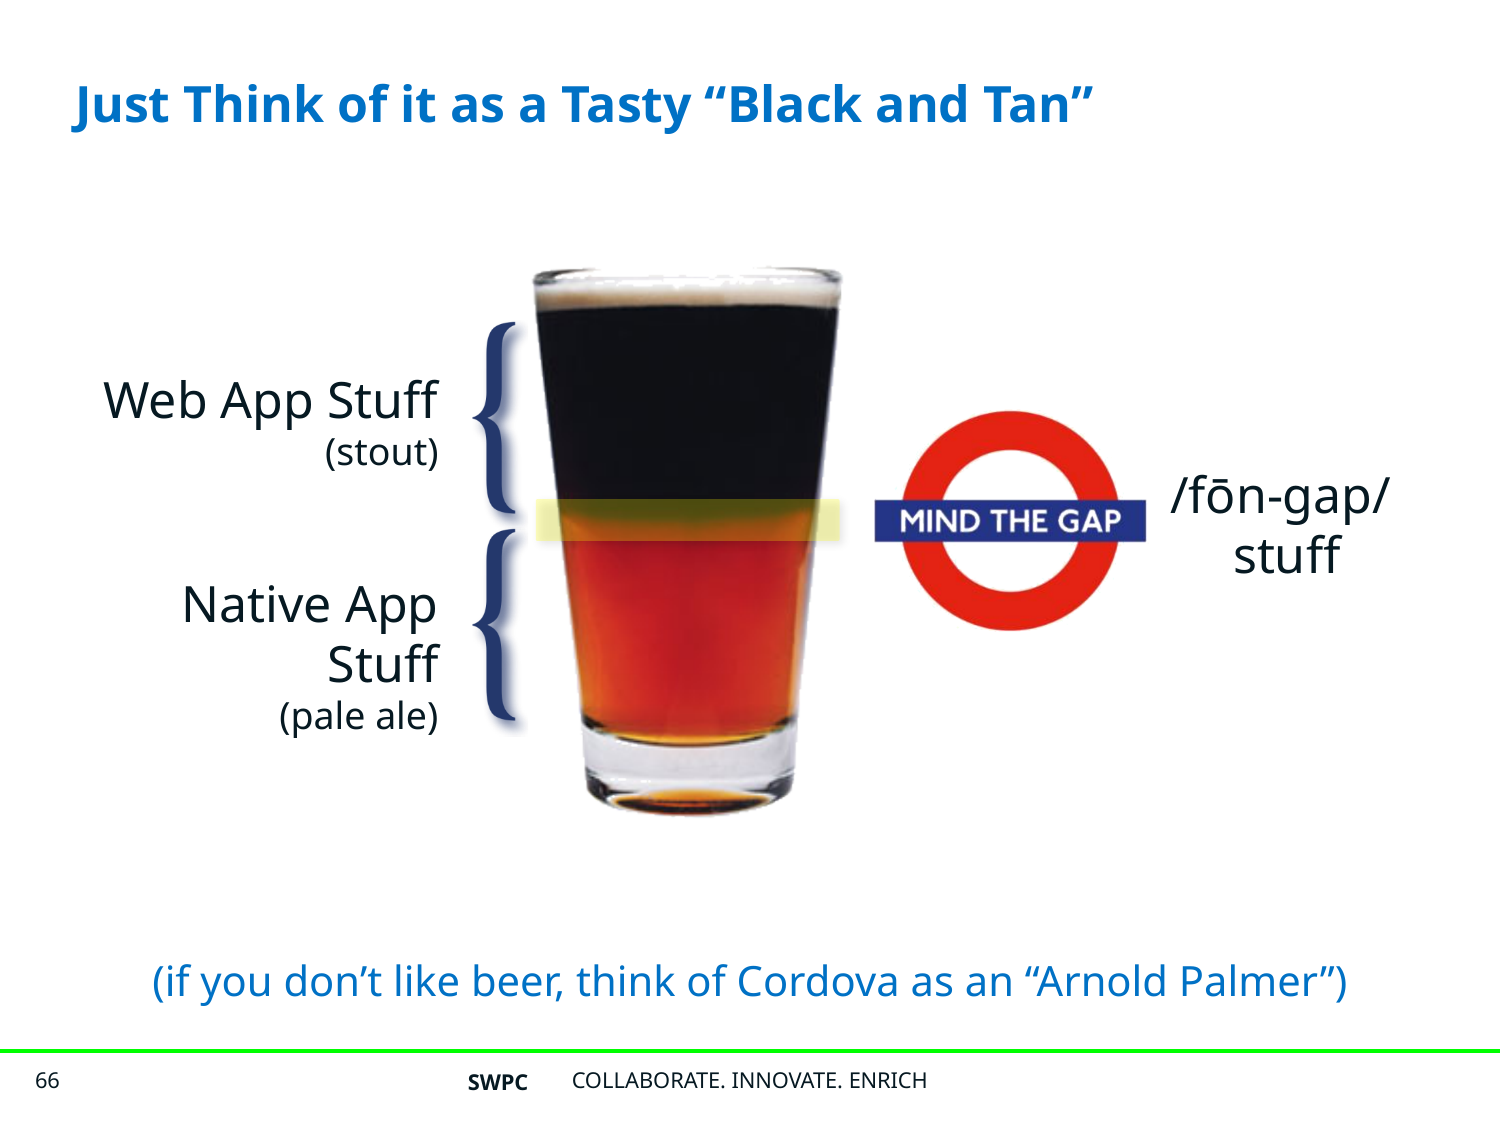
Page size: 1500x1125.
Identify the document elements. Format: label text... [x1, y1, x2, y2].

text_box Native App Stuff (pale ale) [58, 564, 454, 745]
footer COLLABORATE. INNOVATE. ENRICH [496, 1051, 1004, 1112]
text_box /fōn-gap/ stuff [1163, 456, 1425, 591]
list (if you don’t like beer, think of Cordova as an “Arnold Palmer”) [75, 220, 1425, 1005]
text_box Web App Stuff (stout) [83, 360, 454, 481]
slide_number SWPC [205, 1051, 496, 1112]
slide_number 66 [5, 1063, 75, 1100]
title Just Think of it as a Tasty “Black and Tan” [75, 15, 1425, 189]
picture [471, 237, 1163, 849]
